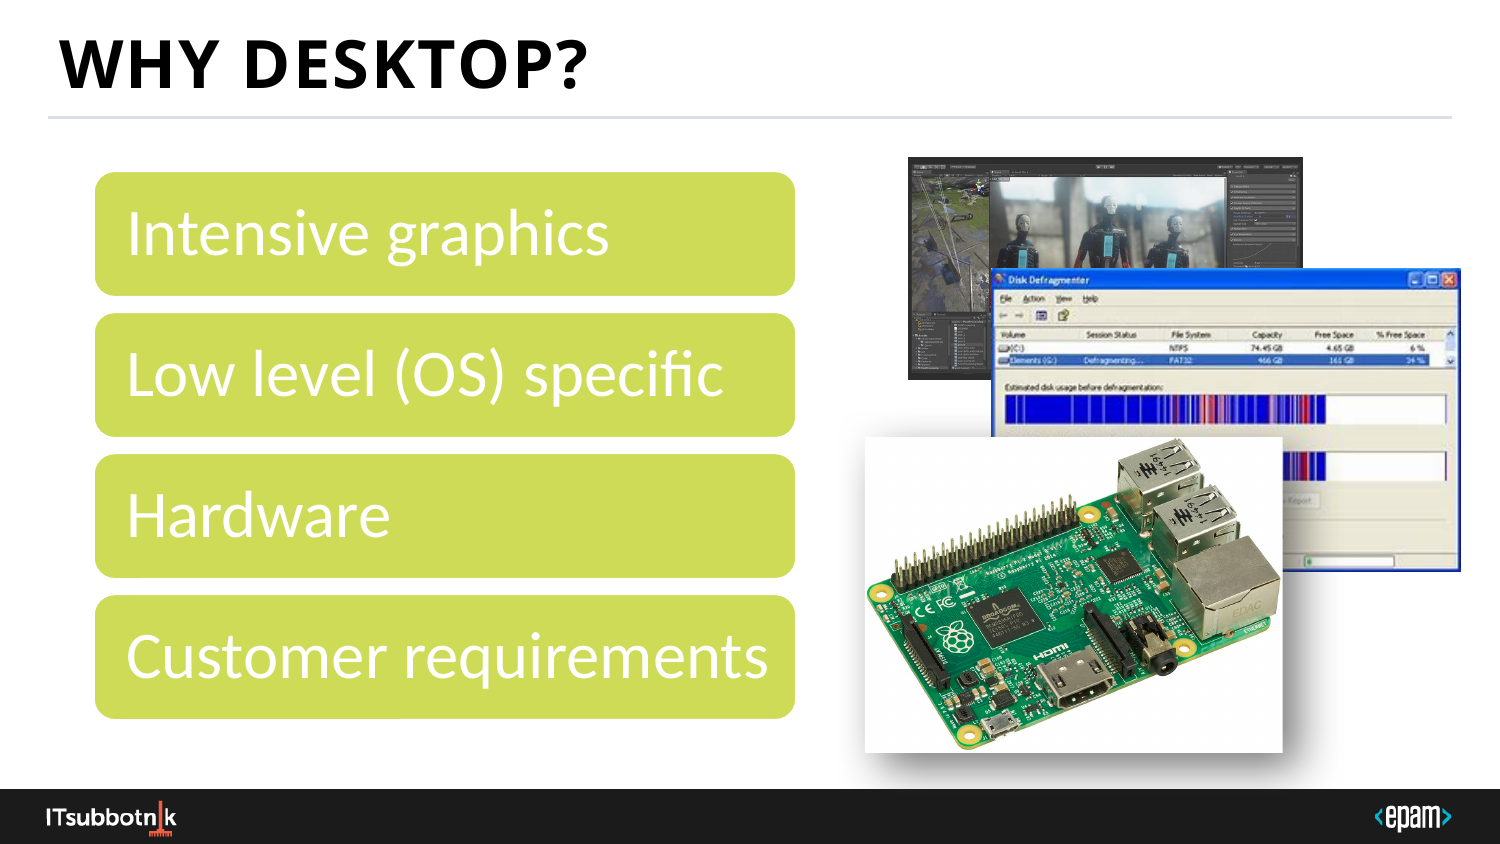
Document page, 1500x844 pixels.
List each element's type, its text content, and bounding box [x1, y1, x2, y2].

title Why desktop? [59, 37, 1442, 87]
picture [0, 0, 1500, 844]
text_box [93, 157, 797, 734]
